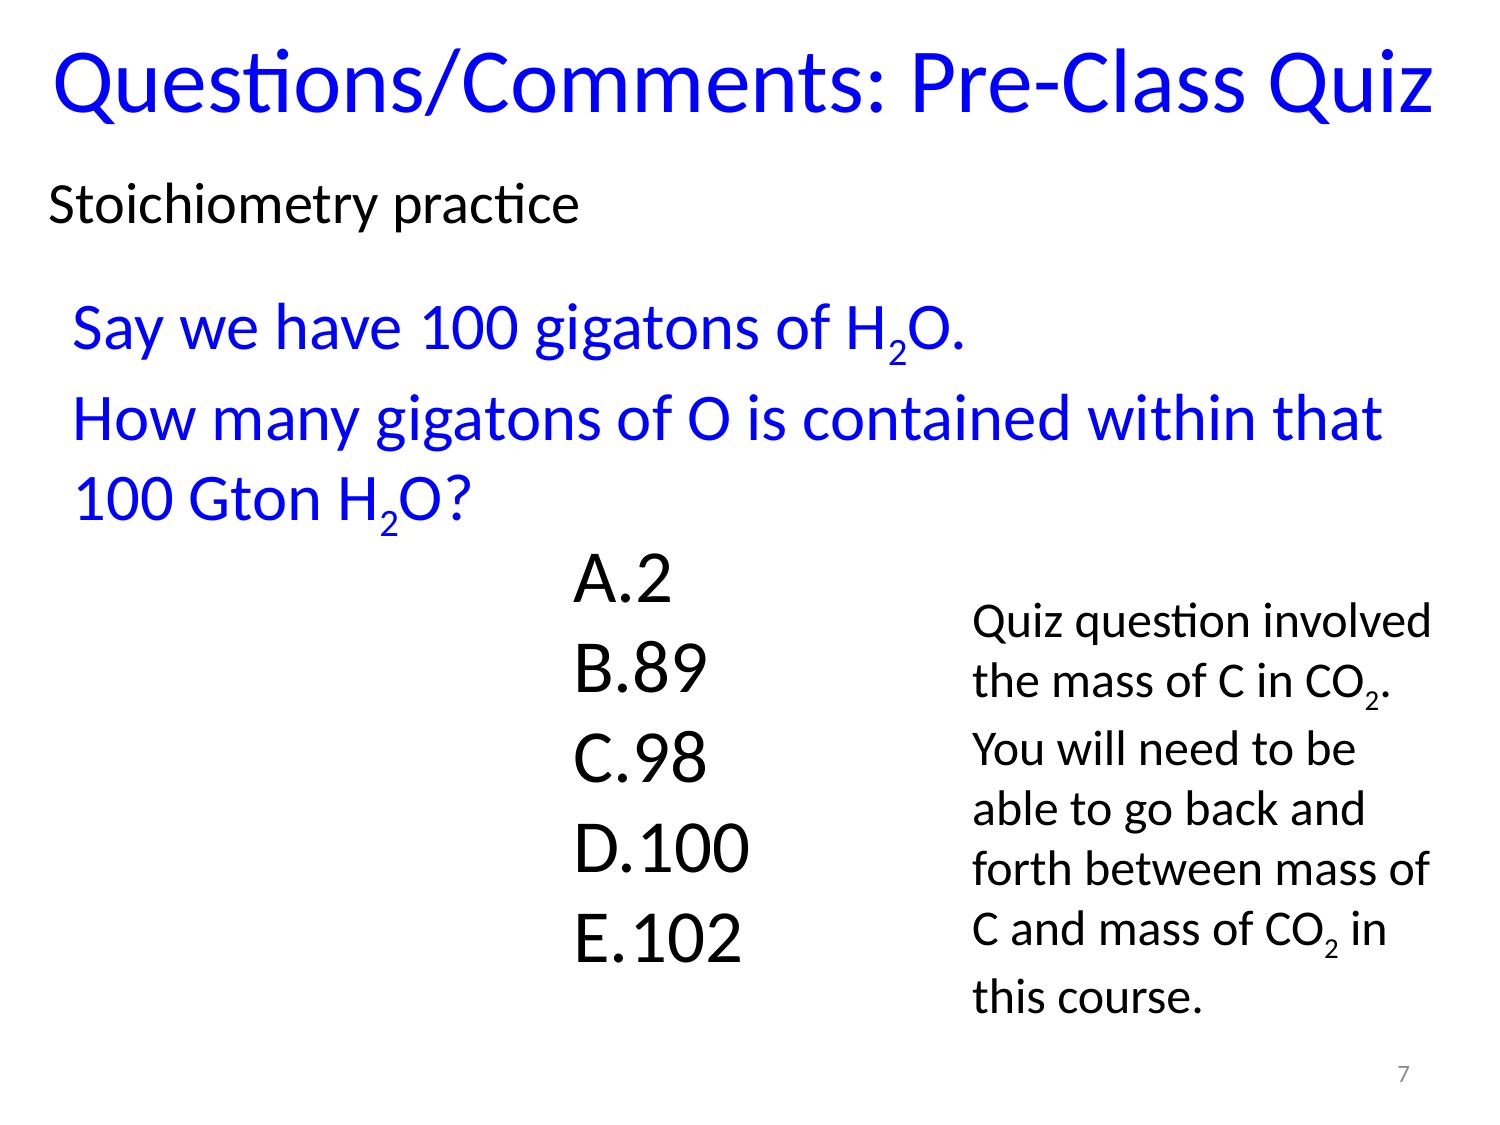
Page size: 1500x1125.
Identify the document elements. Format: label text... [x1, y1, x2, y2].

text_box Questions/Comments: Pre-Class Quiz [37, 13, 1452, 139]
text_box Say we have 100 gigatons of H2O. How many gigatons of O is contained within that 100 Gton H2O? [57, 275, 1459, 552]
slide_number 7 [1074, 1042, 1425, 1103]
text_box Quiz question involved the mass of C in CO2. You will need to be able to go back and forth between mass of C and mass of CO2 in this course. [957, 580, 1459, 1032]
text_box Stoichiometry practice [34, 157, 597, 243]
text_box 2 89 98 100 102 [558, 520, 766, 986]
